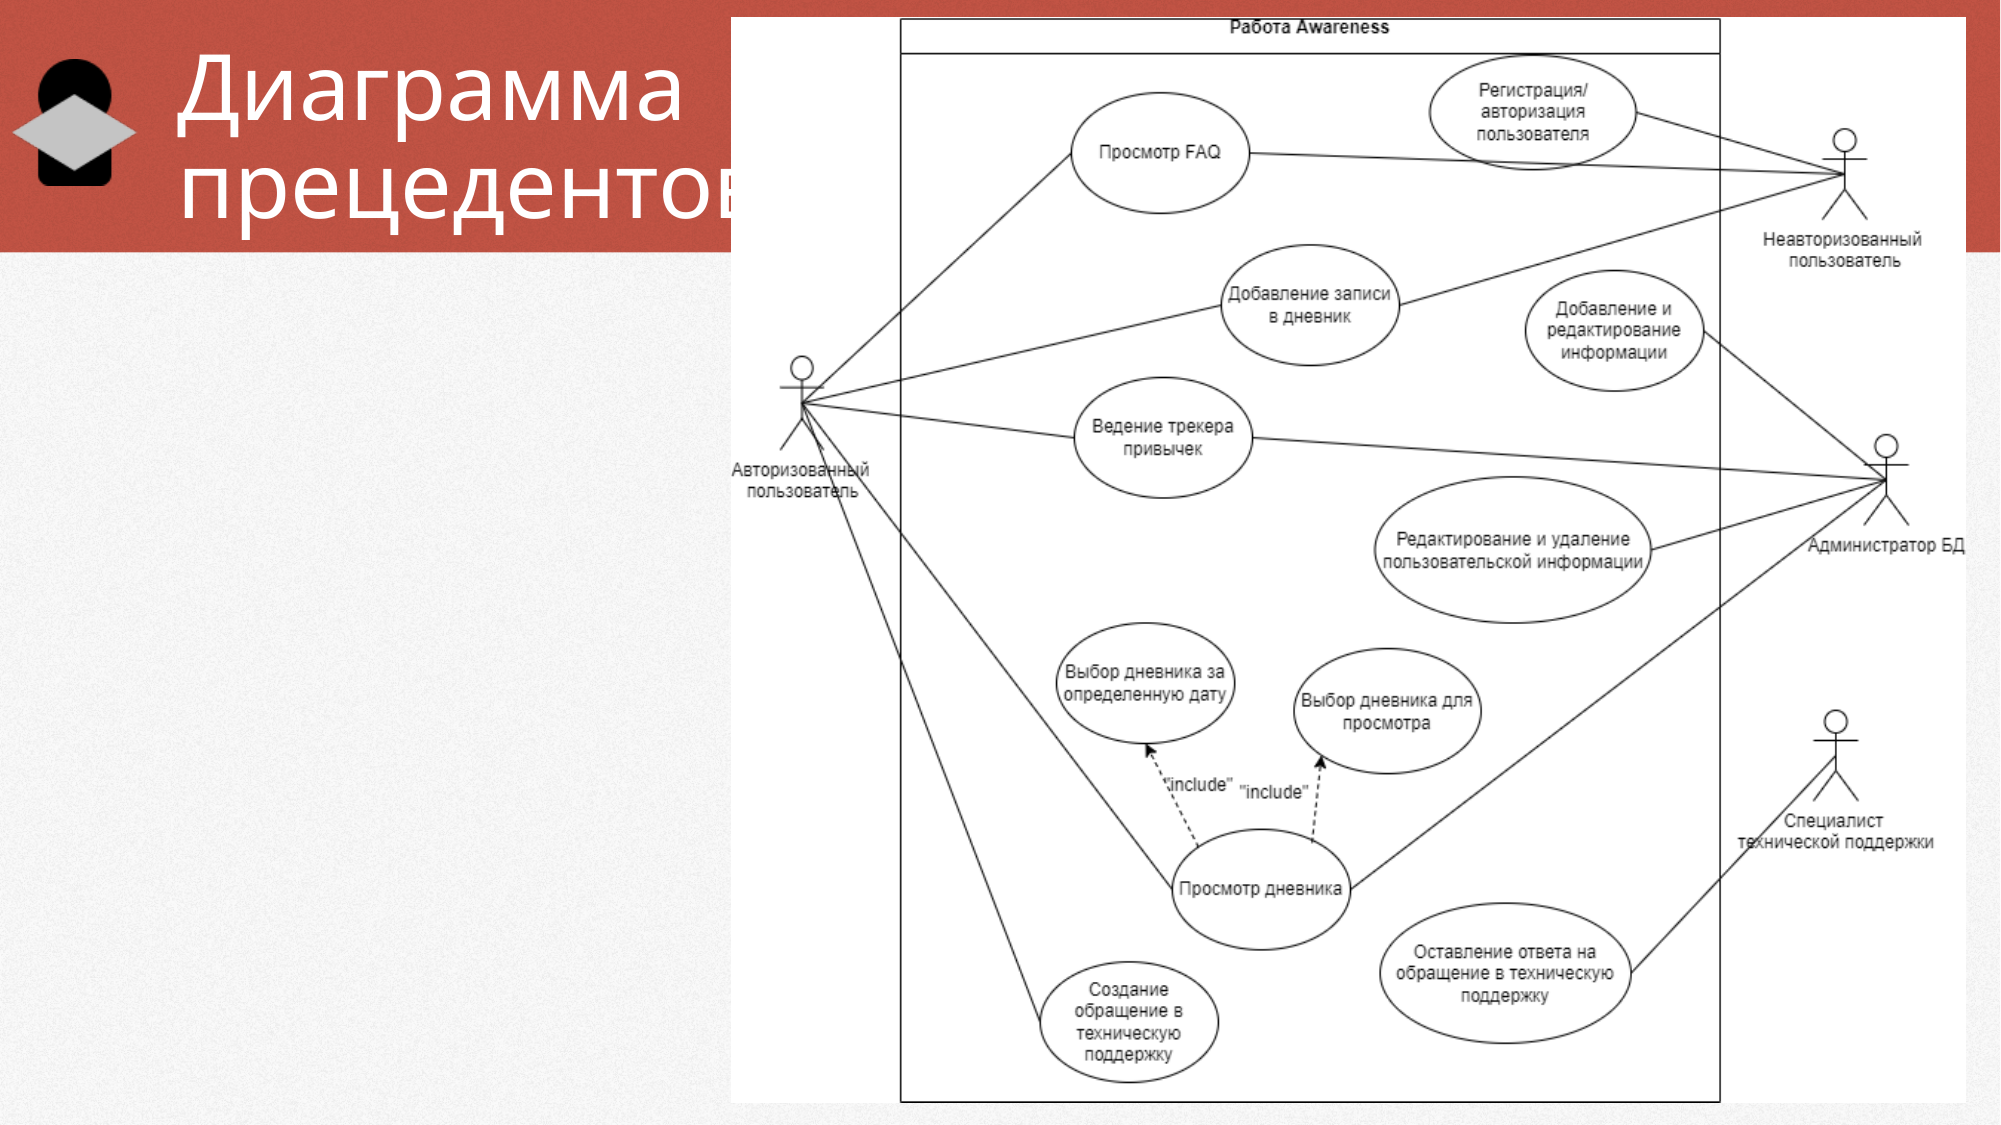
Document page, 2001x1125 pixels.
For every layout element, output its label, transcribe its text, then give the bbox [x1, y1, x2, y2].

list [731, 17, 1966, 1103]
picture [0, 0, 2001, 1125]
title Диаграмма прецедентов [162, 31, 731, 249]
